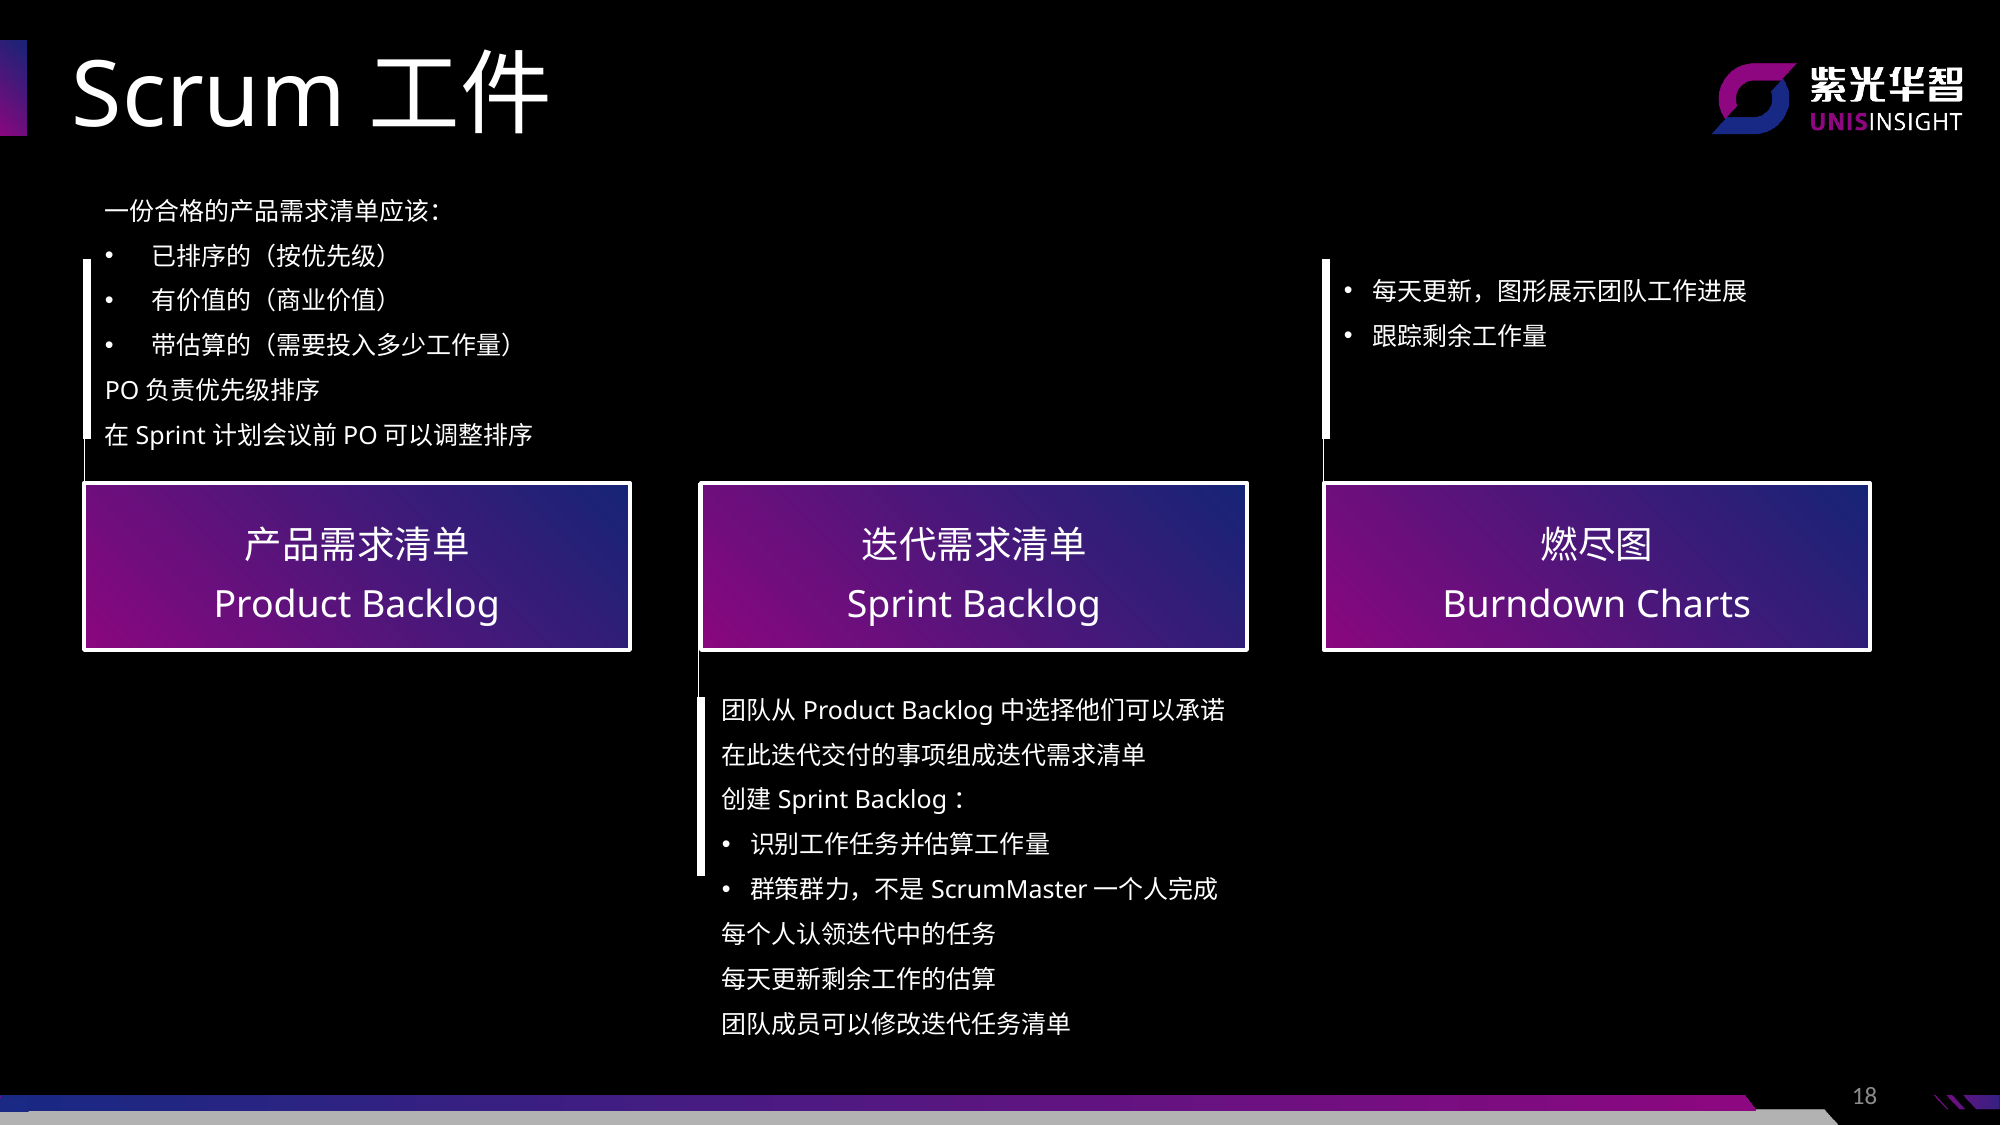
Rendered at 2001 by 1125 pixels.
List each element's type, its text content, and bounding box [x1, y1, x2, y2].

text_box 迭代需求清单 Sprint Backlog [705, 483, 1247, 650]
picture [0, 1095, 2000, 1125]
text_box 一份合格的产品需求清单应该： 已排序的（按优先级） 有价值的（商业价值） 带估算的（需要投入多少工作量） PO负责优先级排序 在Sprint计划会议前PO可以调整排序 [104, 180, 630, 471]
picture [1722, 62, 1963, 135]
title Scrum工件 [57, 40, 1722, 136]
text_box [698, 483, 705, 876]
text_box 团队从Product Backlog中选择他们可以承诺在此迭代交付的事项组成迭代需求清单 创建Sprint Backlog： 识别工作任务并估算工作量 群策群力，不是ScrumMaster一个人完成 每个人认领迭代中的任务 每天更新剩余工作的估算 团队成员可以修改迭代任务清单 [721, 679, 1247, 1047]
text_box 产品需求清单 Product Backlog [84, 483, 630, 650]
text_box 每天更新，图形展示团队工作进展 跟踪剩余工作量 [1343, 260, 1869, 390]
text_box 燃尽图 Burndown Charts [1323, 483, 1870, 650]
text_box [84, 260, 90, 649]
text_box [1323, 260, 1330, 649]
